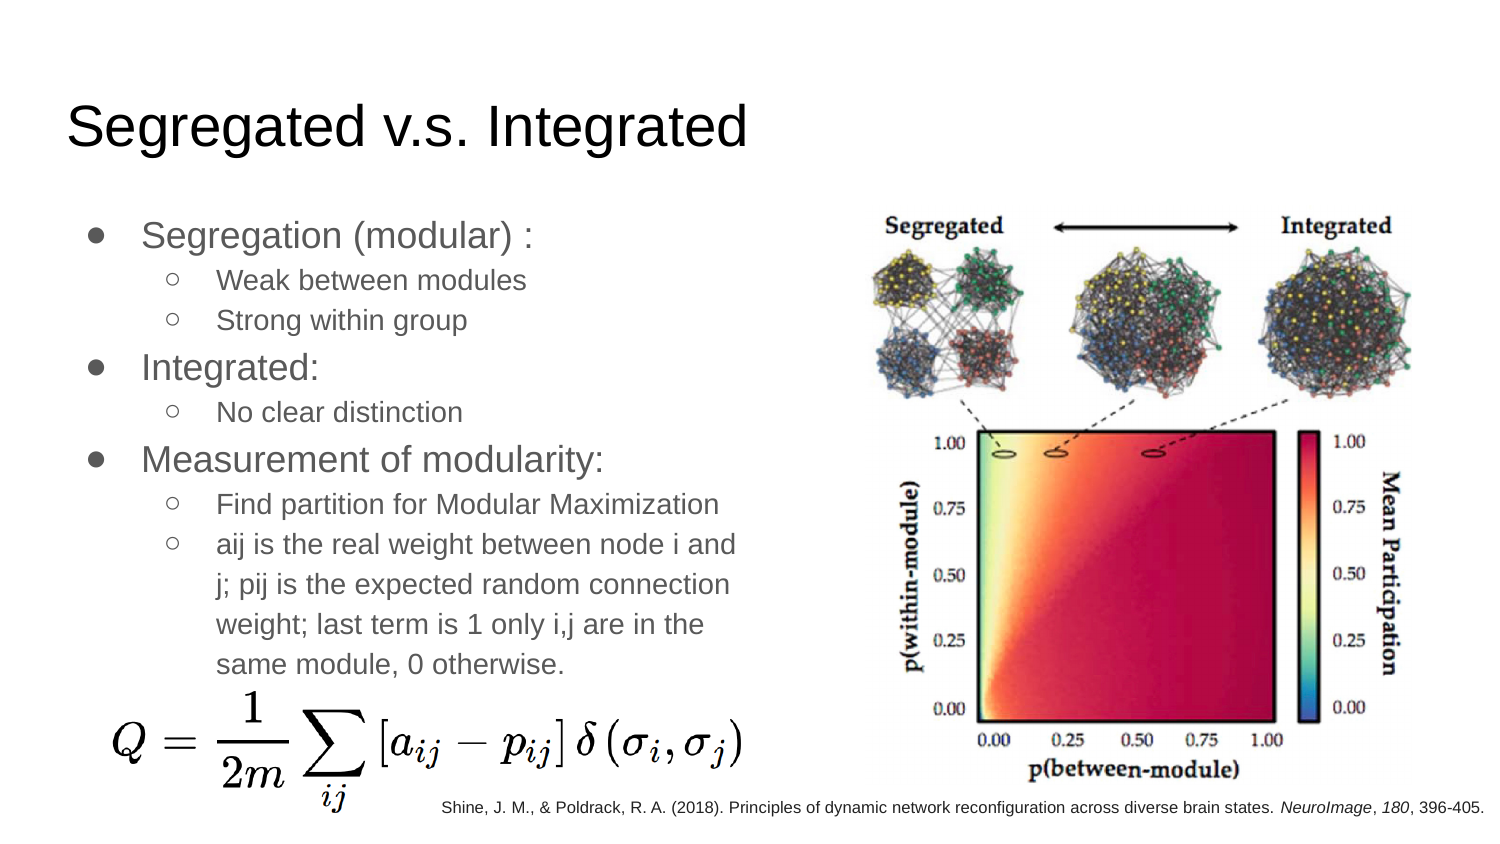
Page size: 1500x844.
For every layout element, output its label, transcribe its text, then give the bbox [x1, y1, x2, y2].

picture [95, 681, 751, 819]
text_box Shine, J. M., & Poldrack, R. A. (2018). Principles of dynamic network reconfiguration across diverse brain states. NeuroImage, 180, 396-405. [0, 781, 1500, 844]
picture [865, 204, 1412, 785]
list Segregation (modular) : Weak between modules Strong within group Integrated: No clear distinction Measurement of modularity: Find partition for Modular Maximization aij is the real weight between node i and j; pij is the expected random connection weight; last term is 1 only i,j are in the same module, 0 otherwise. [51, 189, 765, 750]
title Segregated v.s. Integrated [51, 72, 1449, 167]
